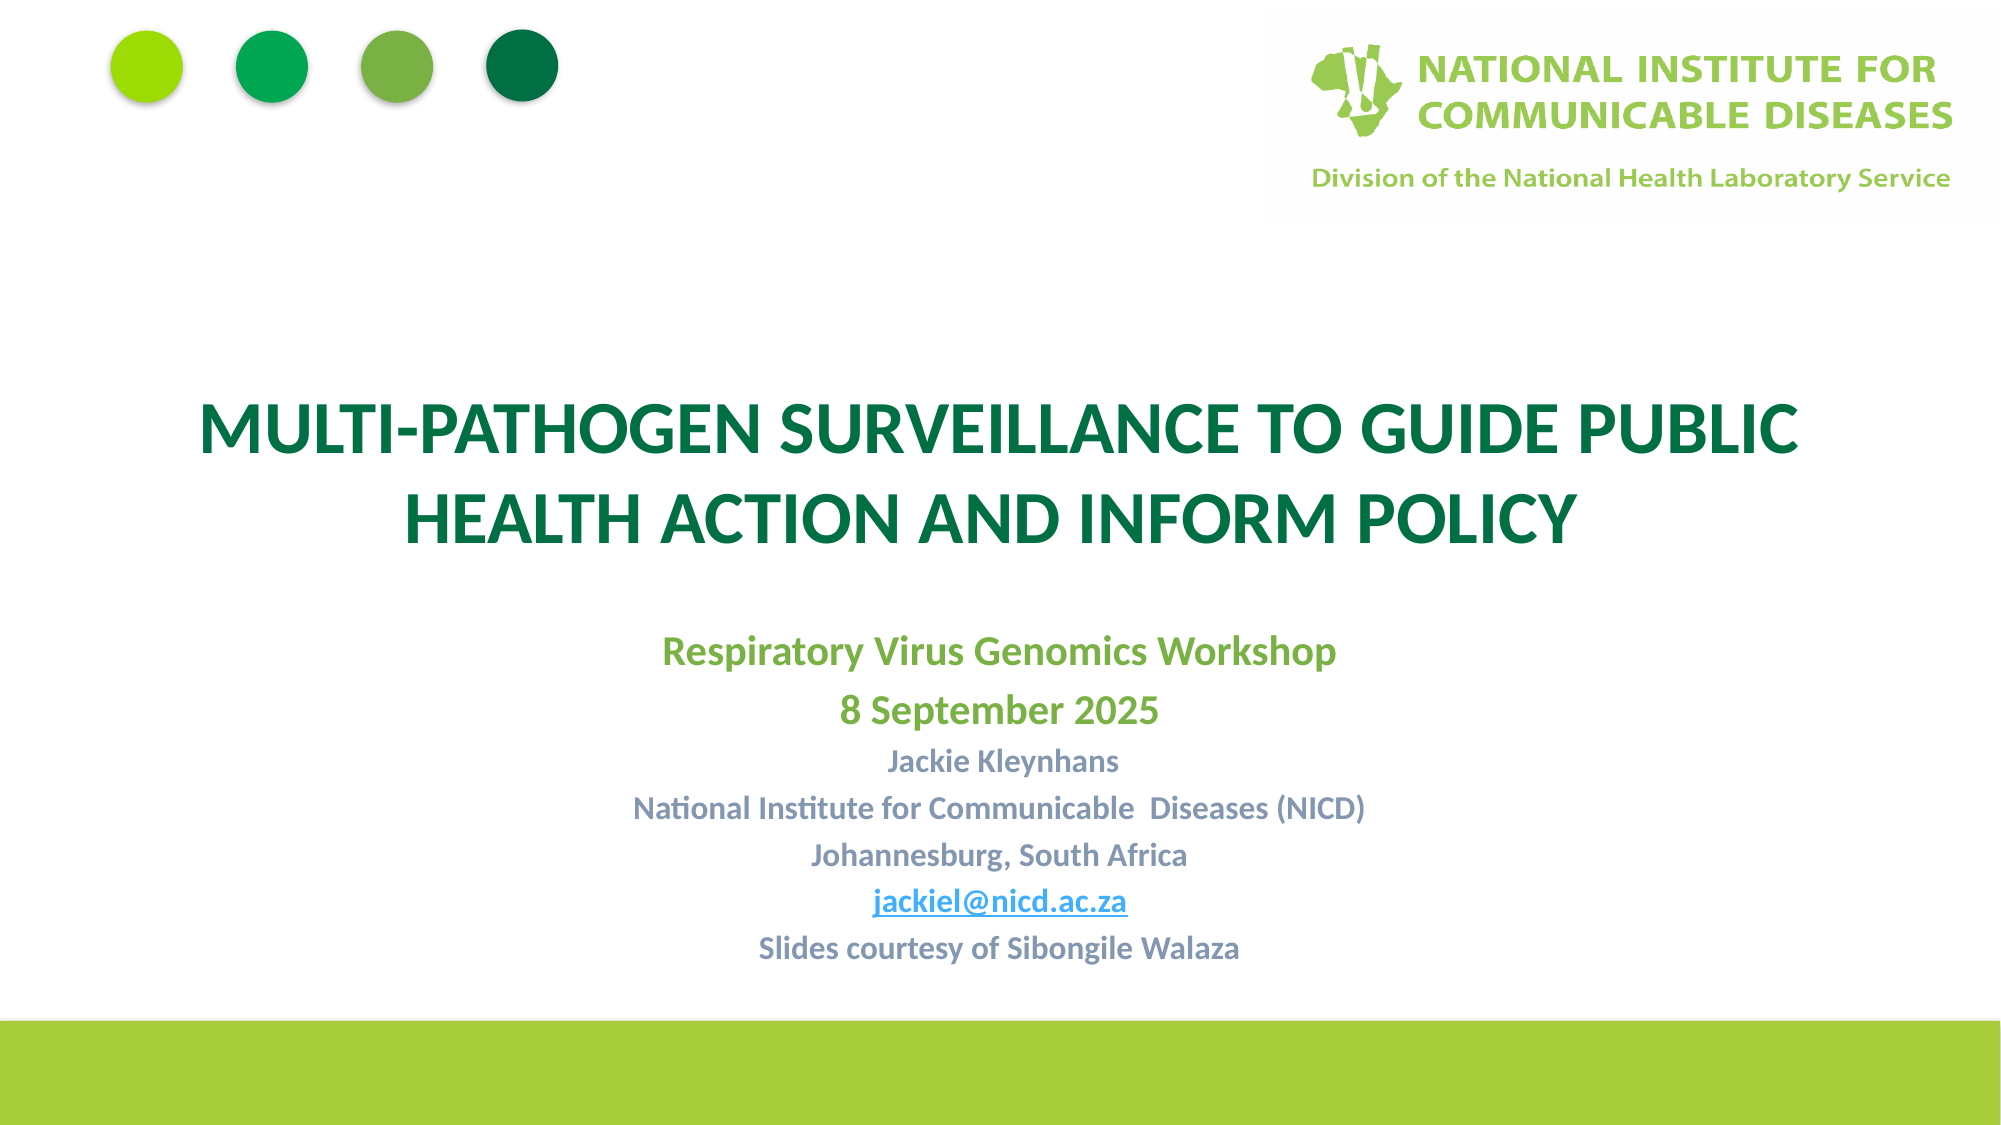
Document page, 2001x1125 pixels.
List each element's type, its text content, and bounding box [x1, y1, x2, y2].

title Multi-pathogen surveillance to guide public health action and inform policy [150, 348, 1850, 590]
subtitle Respiratory Virus Genomics Workshop 8 September 2025 Jackie Kleynhans National Institute for Communicable Diseases (NICD) Johannesburg, South Africa jackiel@nicd.ac.za Slides courtesy of Sibongile Walaza [300, 615, 1700, 976]
picture [1263, 11, 2000, 225]
